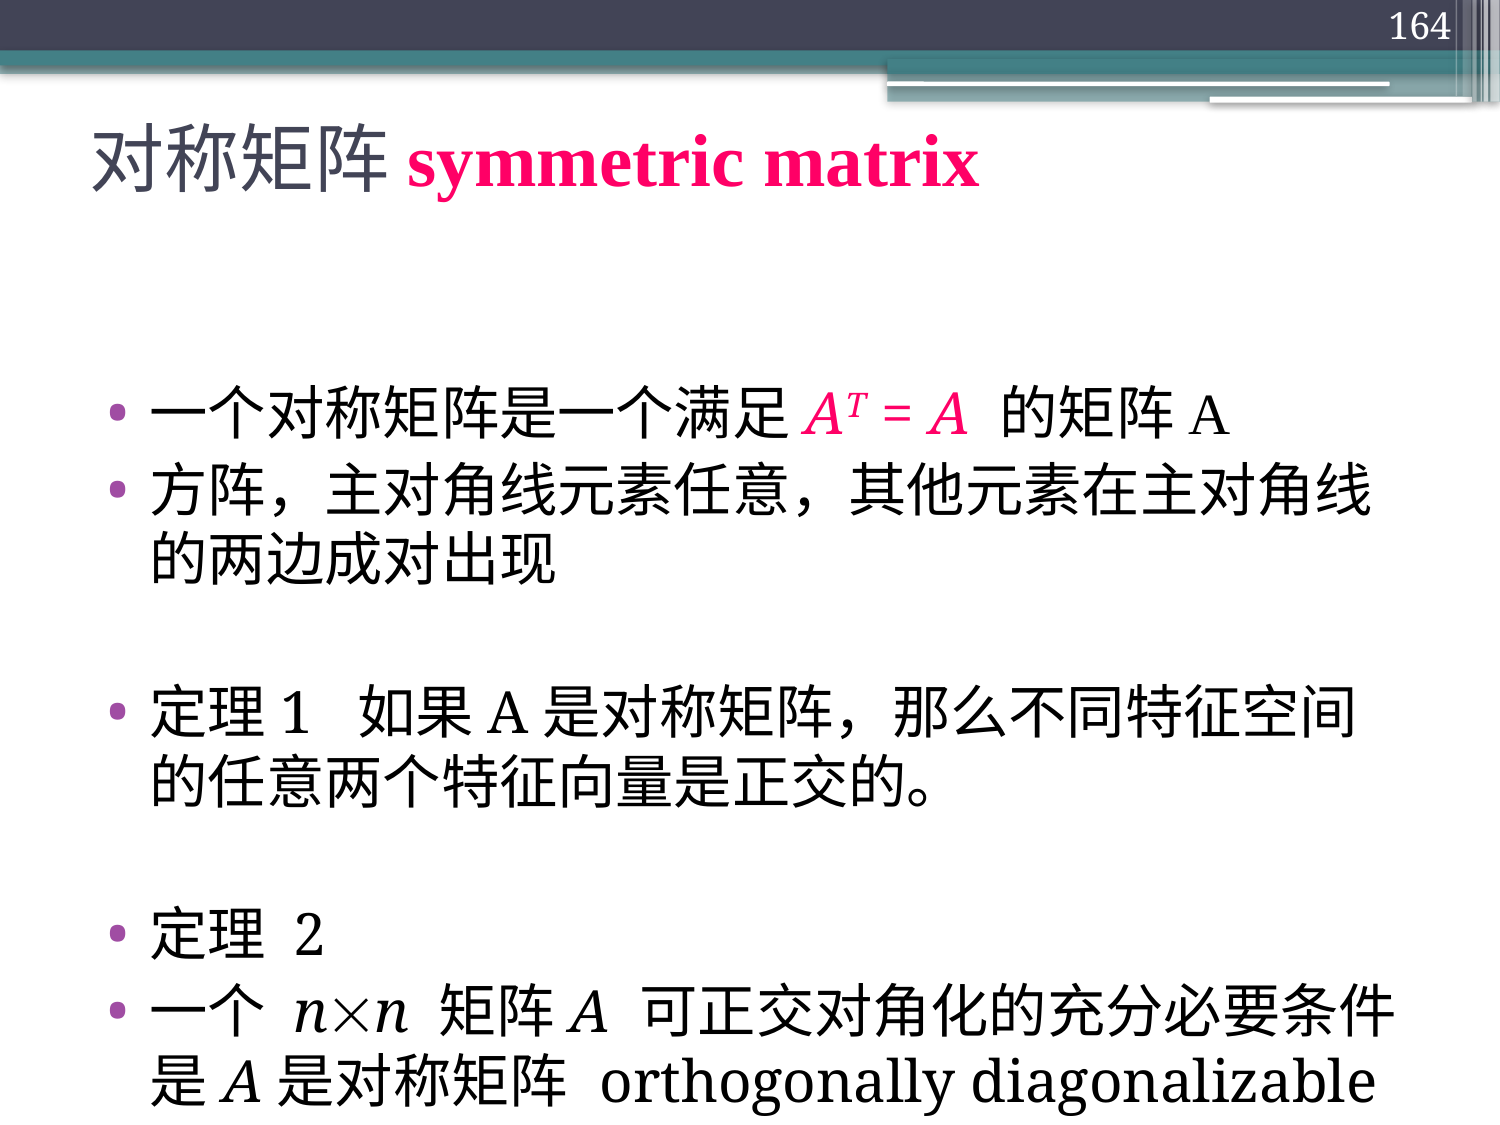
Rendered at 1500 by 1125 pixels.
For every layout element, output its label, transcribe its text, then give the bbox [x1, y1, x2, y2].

title 对称矩阵symmetric matrix [75, 68, 1425, 244]
slide_number 164 [1341, 0, 1466, 61]
list 一个对称矩阵是一个满足AT = A 的矩阵A 方阵，主对角线元素任意，其他元素在主对角线的两边成对出现 定理1 如果A是对称矩阵，那么不同特征空间的任意两个特征向量是正交的。 定理 2 一个 nn 矩阵A 可正交对角化的充分必要条件是A是对称矩阵 orthogonally diagonalizable [75, 368, 1425, 503]
list 一个对称矩阵是一个满足AT = A 的矩阵A 方阵，主对角线元素任意，其他元素在主对角线的两边成对出现 定理1 如果A是对称矩阵，那么不同特征空间的任意两个特征向量是正交的。 定理 2 一个 nn 矩阵A 可正交对角化的充分必要条件是A是对称矩阵 orthogonally diagonalizable [75, 504, 1425, 1079]
